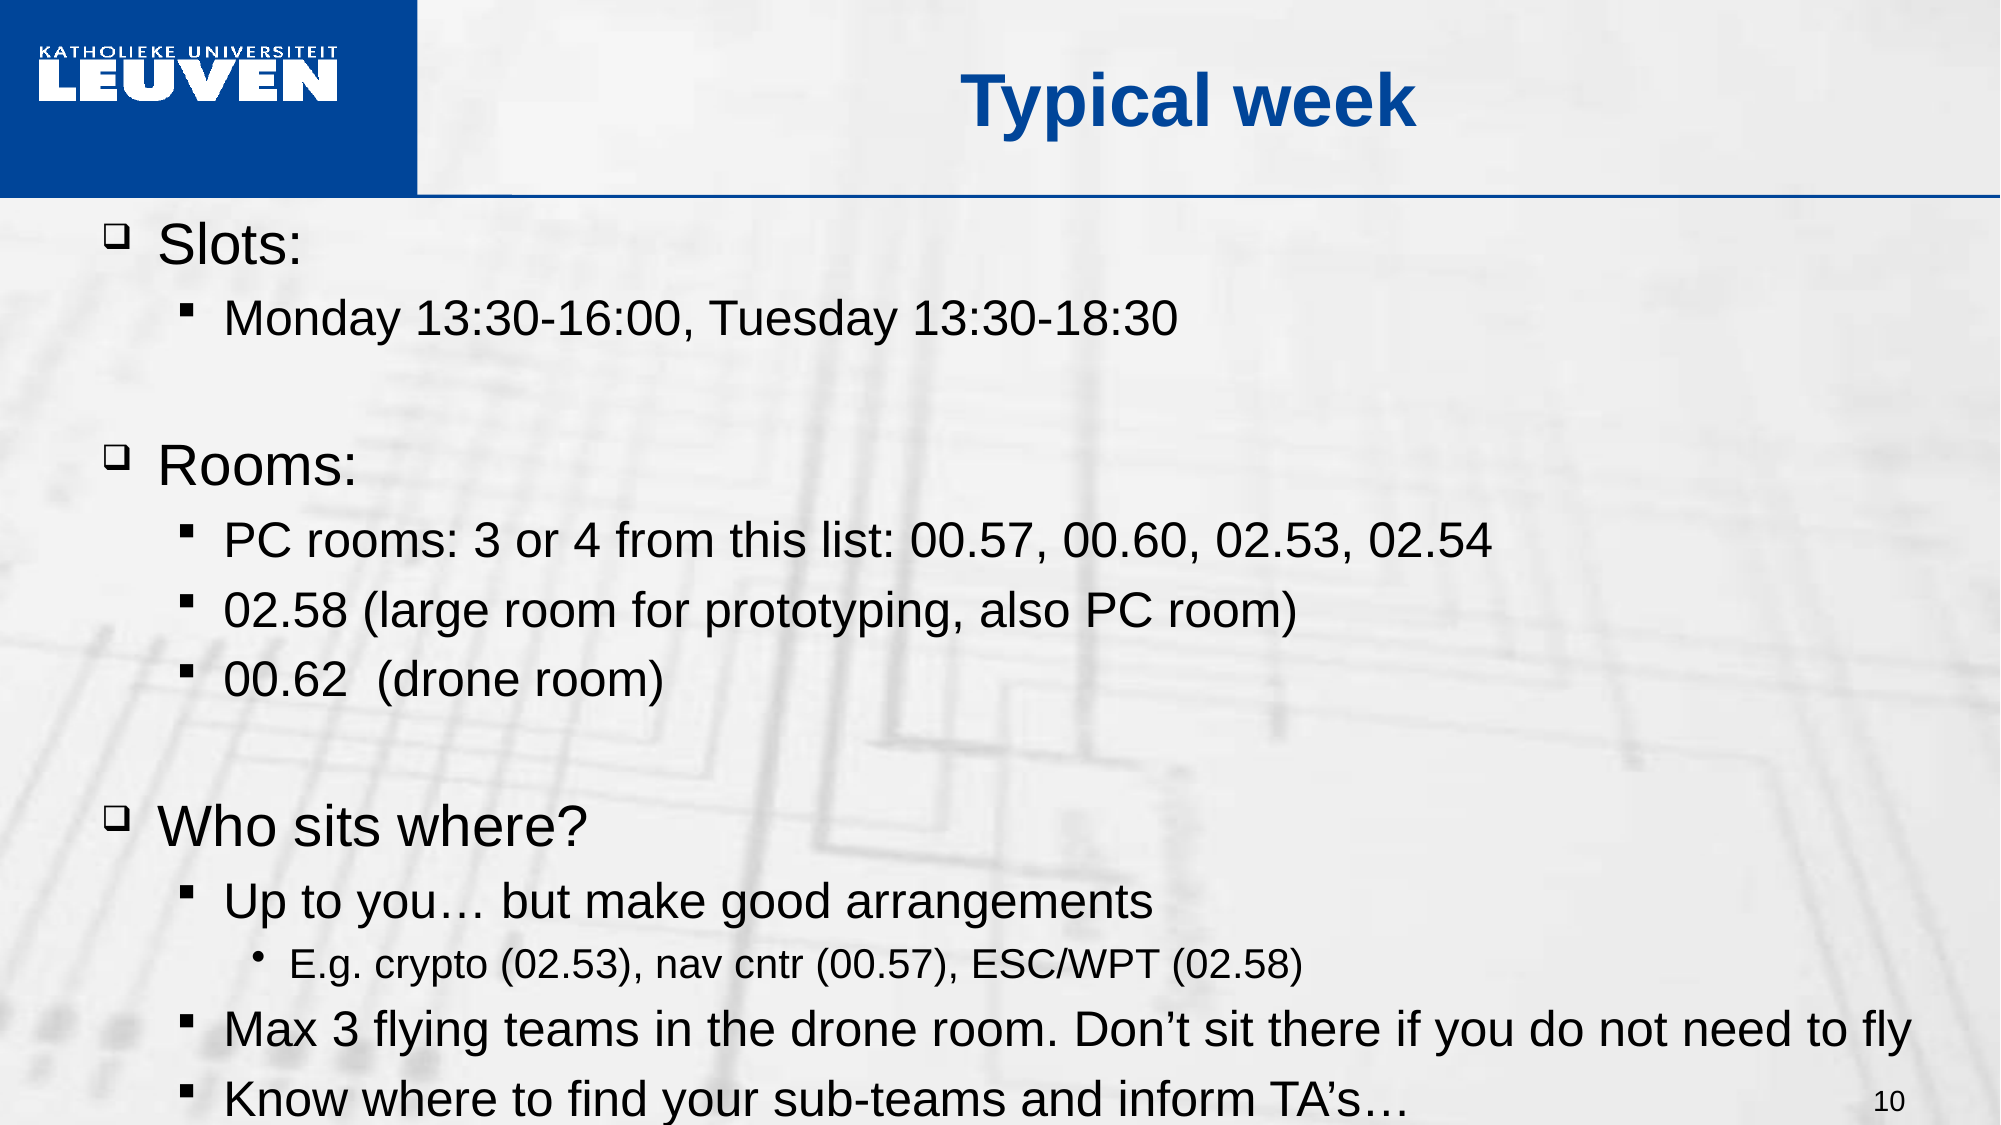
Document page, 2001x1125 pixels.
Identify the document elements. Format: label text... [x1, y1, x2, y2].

title Typical week [417, 20, 1961, 173]
picture [0, 0, 2001, 1125]
list Slots: Monday 13:30-16:00, Tuesday 13:30-18:30 Rooms: PC rooms: 3 or 4 from this list: 00.57, 00.60, 02.53, 02.54 02.58 (large room for prototyping, also PC room) 00.62 (drone room) Who sits where? Up to you… but make good arrangements E.g. crypto (02.53), nav cntr (00.57), ESC/WPT (02.58) Max 3 flying teams in the drone room. Don’t sit there if you do not need to fly Know where to find your sub-teams and inform TA’s… [86, 198, 1957, 1073]
